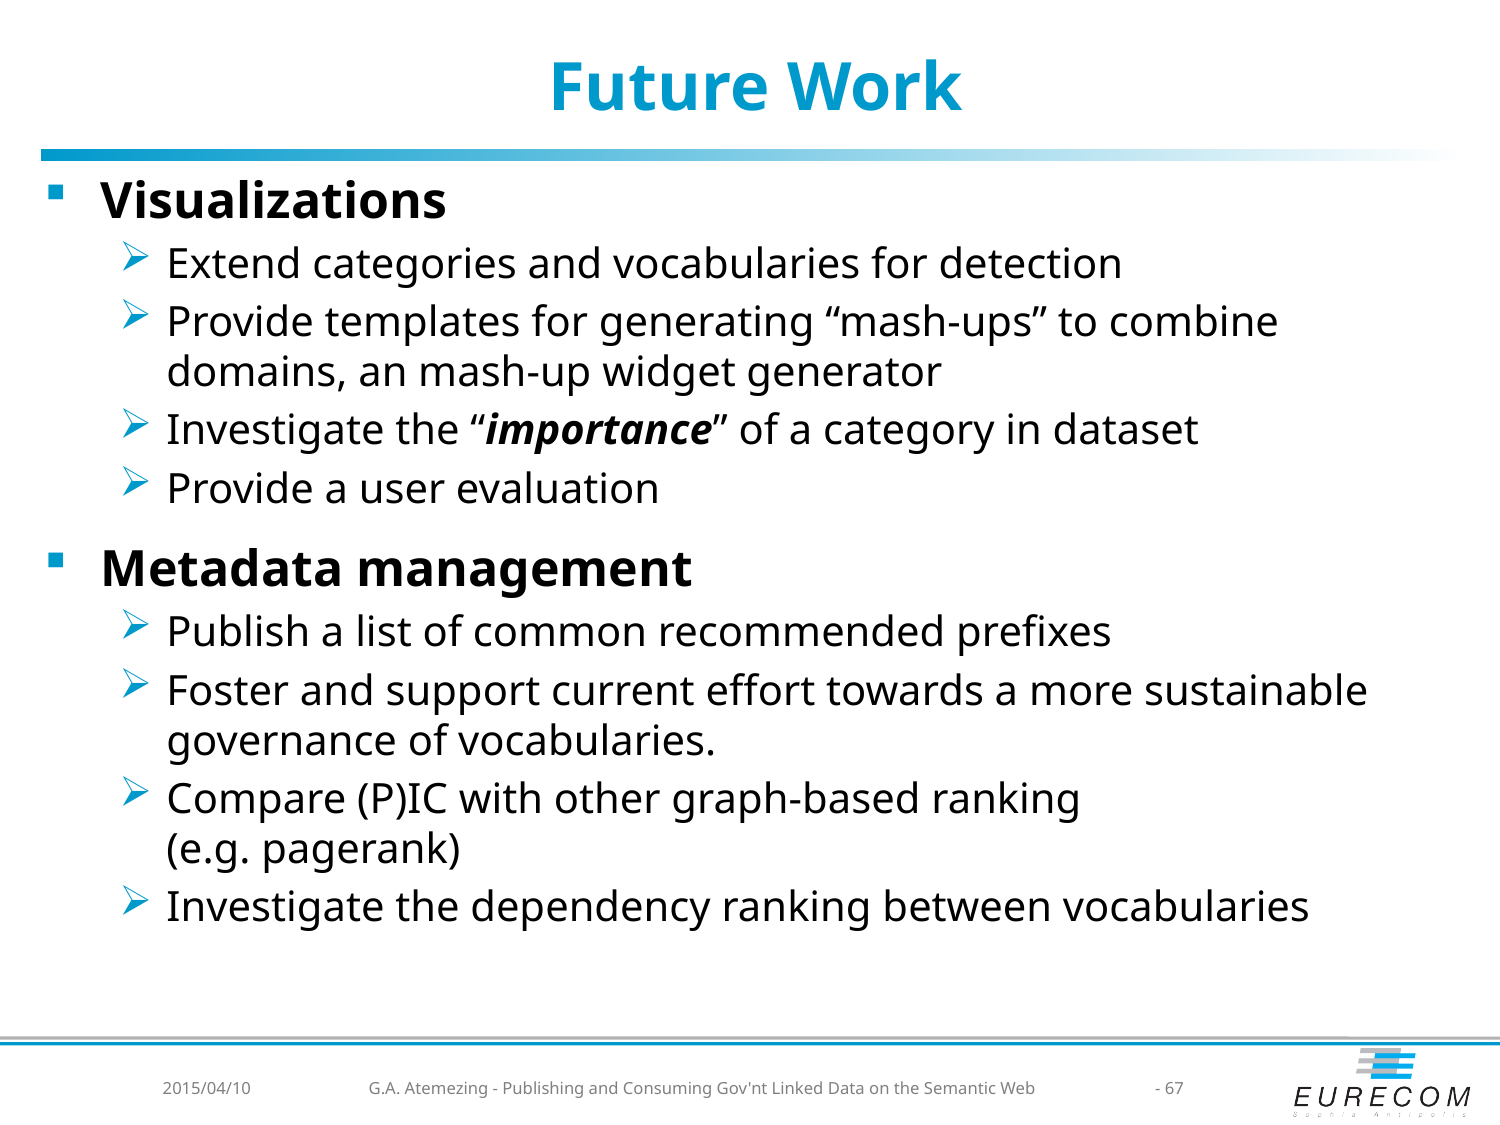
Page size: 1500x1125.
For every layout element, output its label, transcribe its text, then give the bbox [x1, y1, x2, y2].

picture [1293, 1048, 1477, 1118]
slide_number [147, 1070, 325, 1103]
footer G.A. Atemezing - Publishing and Consuming Gov'nt Linked Data on the Semantic Web [336, 1070, 1069, 1107]
slide_number - 67 [1080, 1070, 1200, 1103]
title Future Work [52, 30, 1460, 138]
list Visualizations Extend categories and vocabularies for detection Provide templates for generating “mash-ups” to combine domains, an mash-up widget generator Investigate the “importance” of a category in dataset Provide a user evaluation Metadata management Publish a list of common recommended prefixes Foster and support current effort towards a more sustainable governance of vocabularies. Compare (P)IC with other graph-based ranking (e.g. pagerank) Investigate the dependency ranking between vocabularies [29, 160, 1460, 1024]
